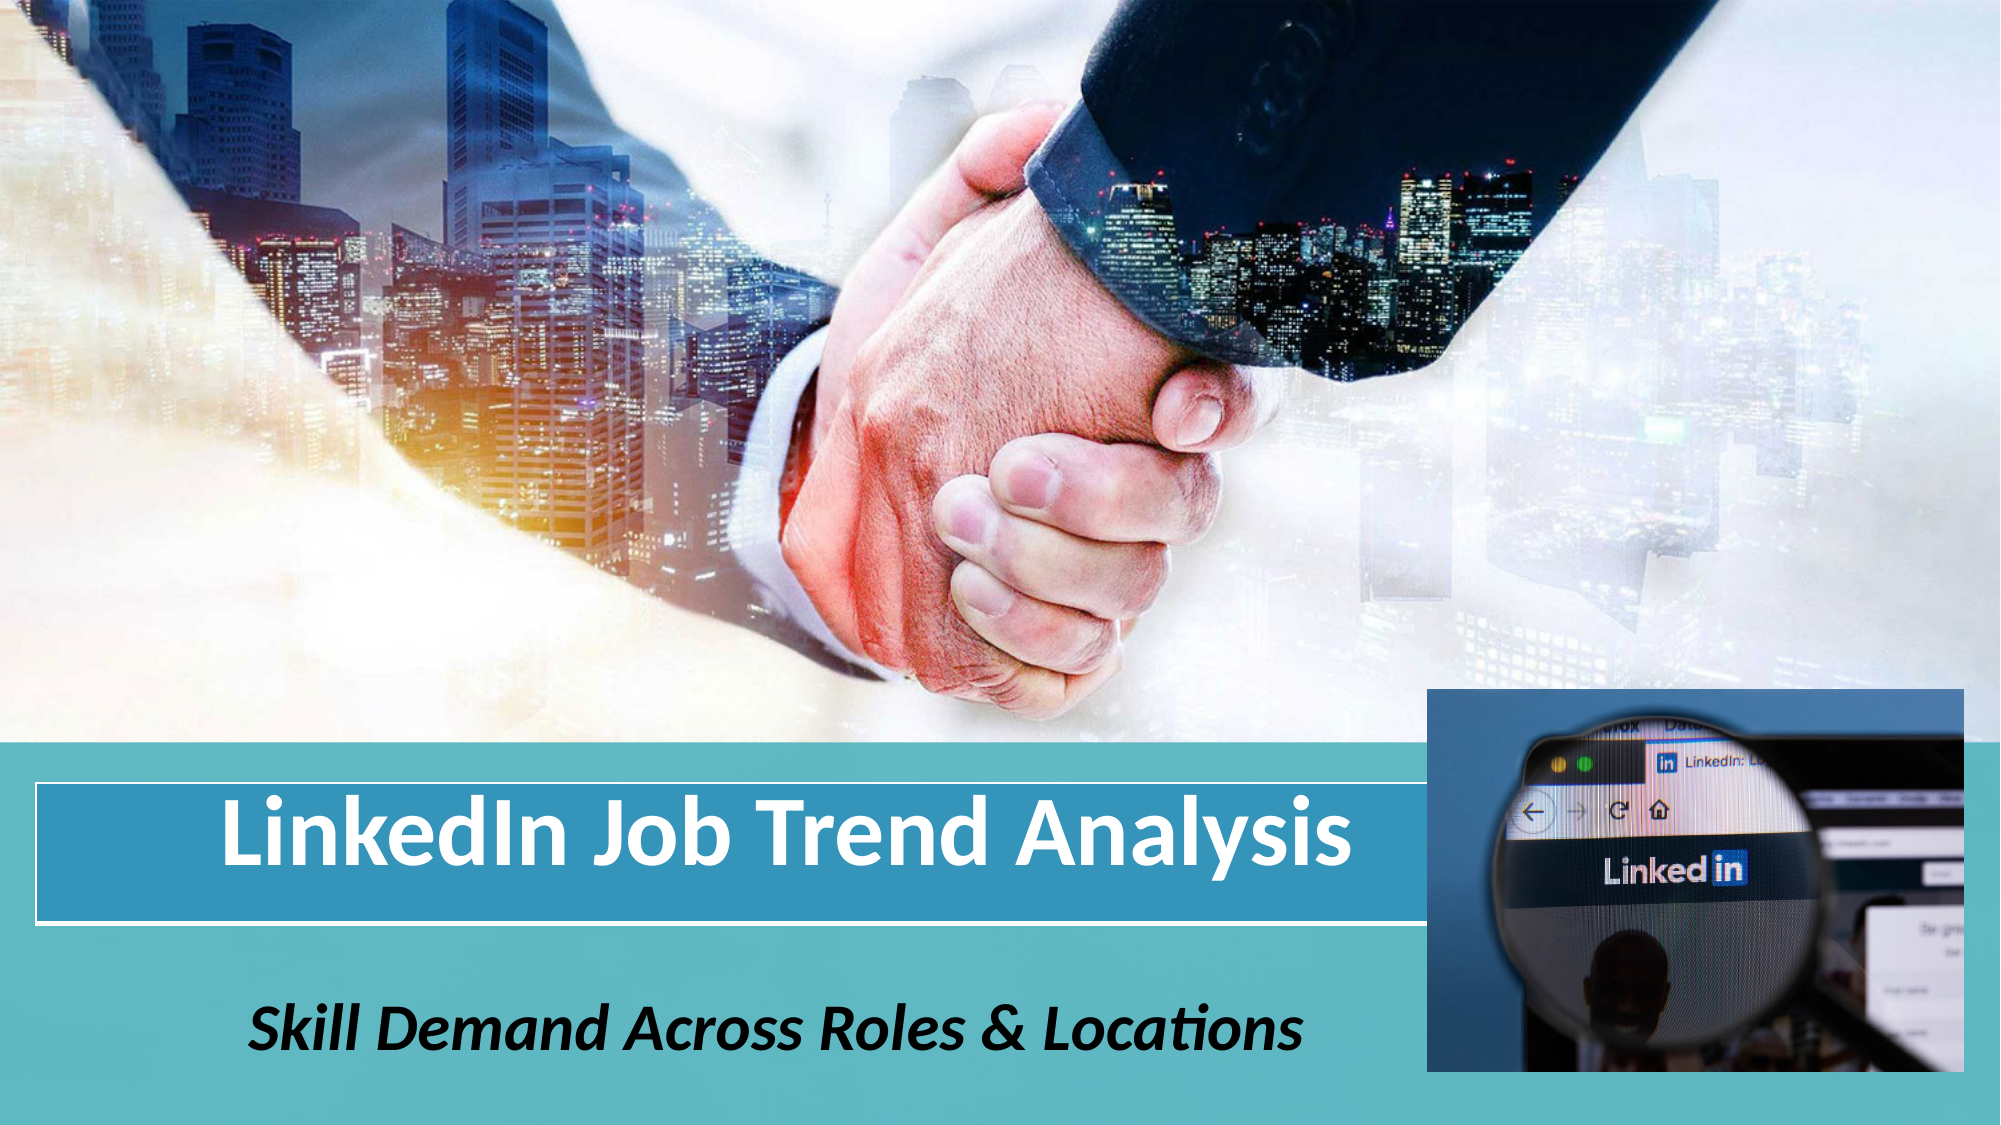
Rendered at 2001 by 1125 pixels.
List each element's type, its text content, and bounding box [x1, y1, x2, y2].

text_box Skill Demand Across Roles & Locations [0, 976, 1426, 1072]
text_box [0, 741, 2000, 1125]
picture [0, 0, 2001, 1125]
table_header LinkedIn Job Trend Analysis [37, 784, 1426, 921]
